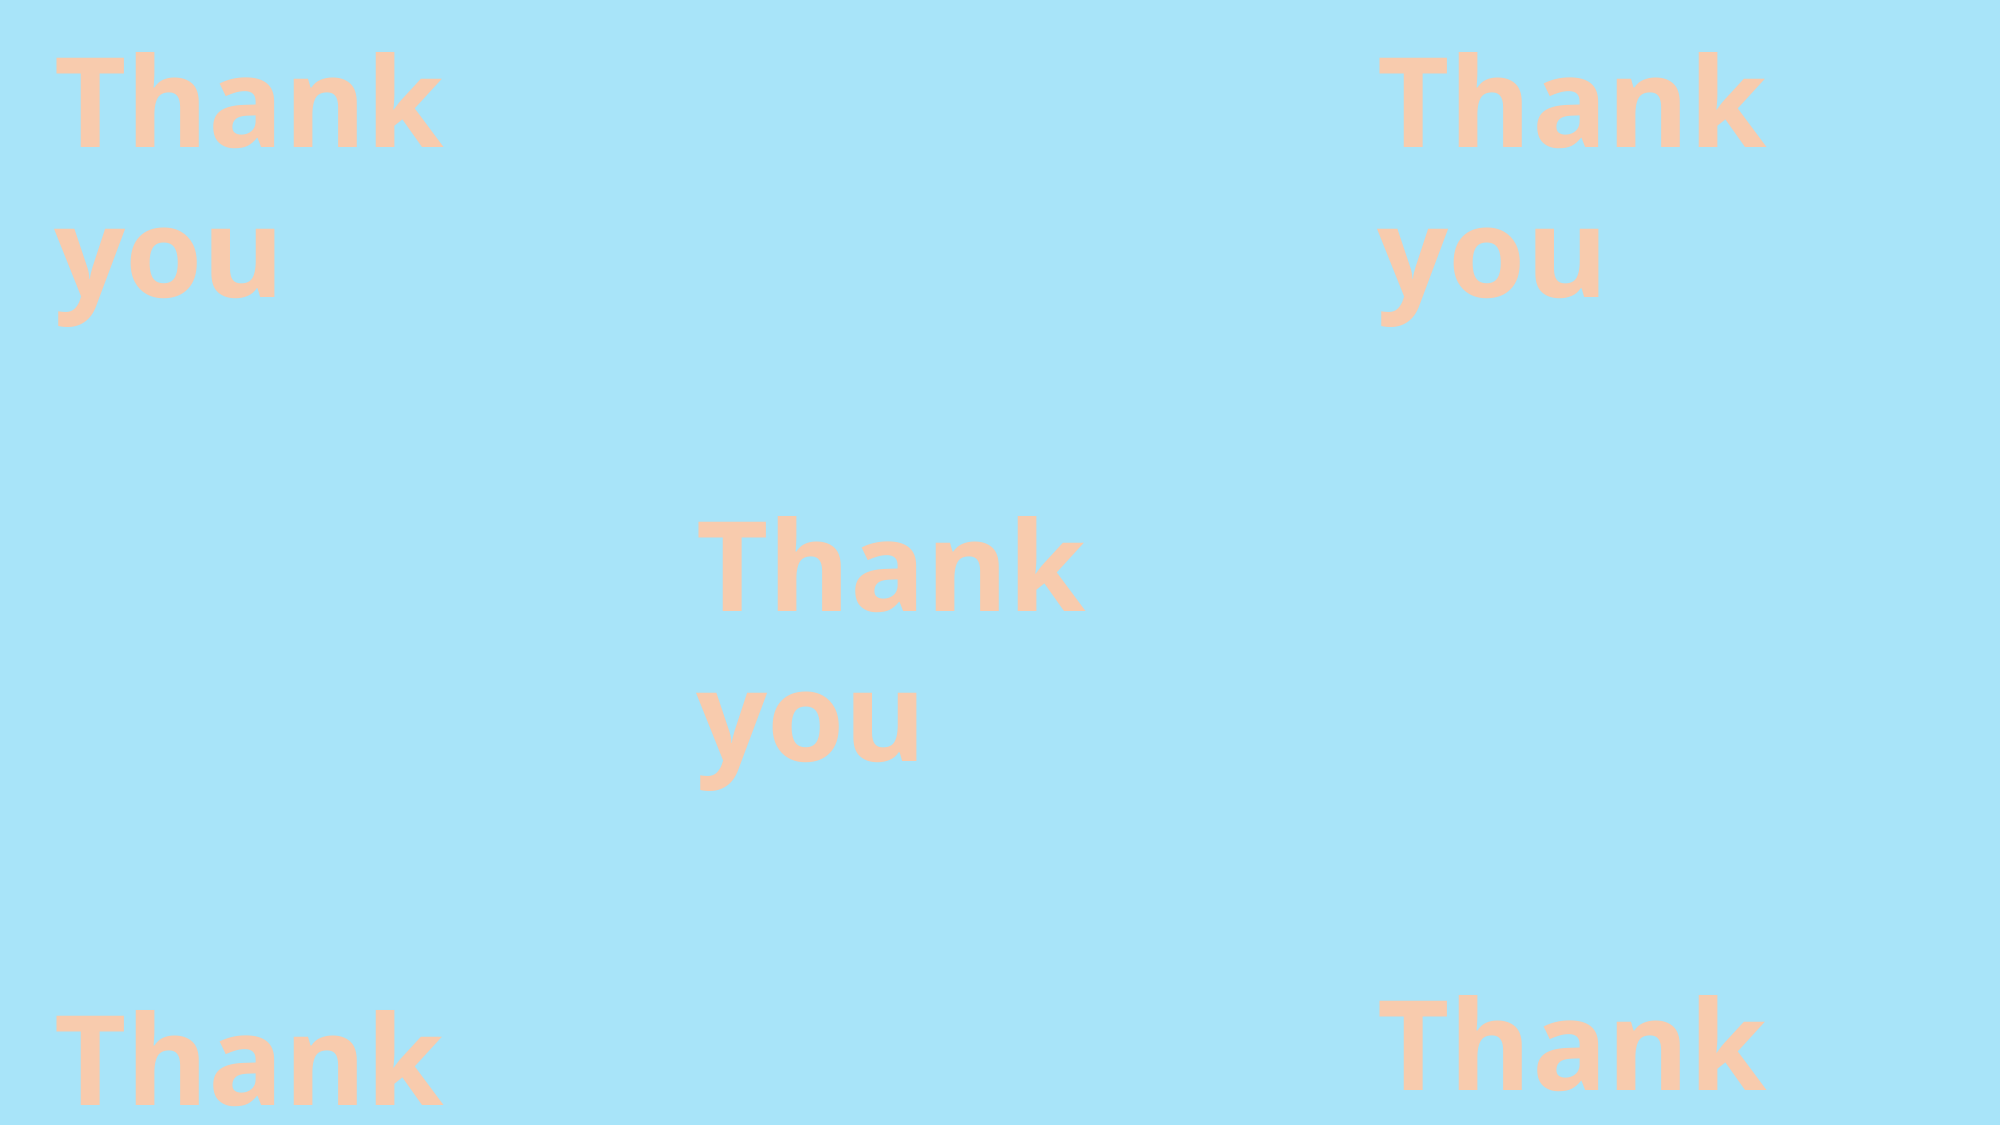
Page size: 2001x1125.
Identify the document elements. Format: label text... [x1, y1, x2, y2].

text_box Thank you [39, 973, 677, 1125]
text_box Thank you [1362, 958, 2000, 1125]
text_box Thank you [681, 479, 1319, 794]
text_box Thank you [1362, 15, 2000, 330]
text_box Thank you [39, 15, 677, 330]
